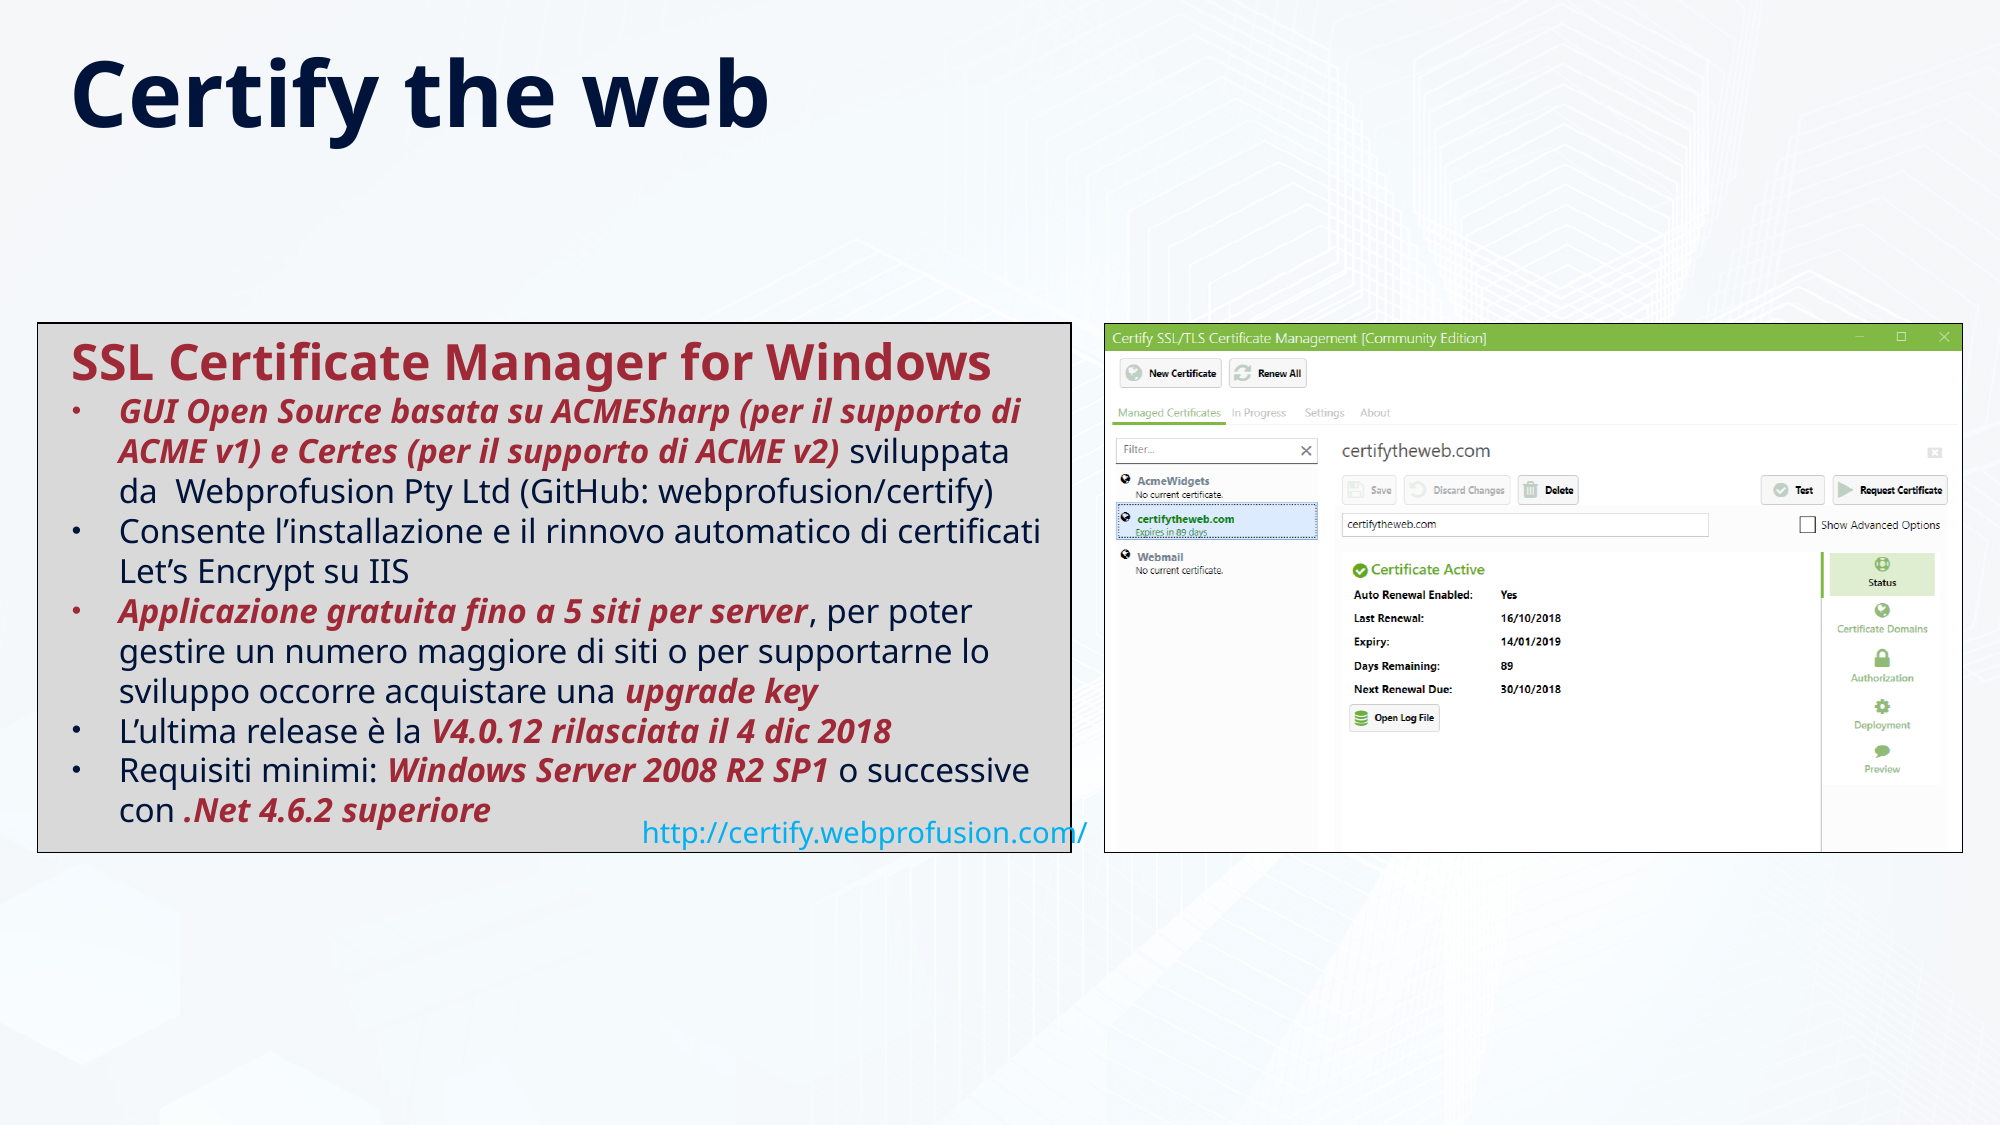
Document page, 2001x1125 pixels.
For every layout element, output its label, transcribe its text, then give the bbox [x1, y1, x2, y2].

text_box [37, 322, 1963, 853]
title Certify the web [55, 29, 1945, 166]
